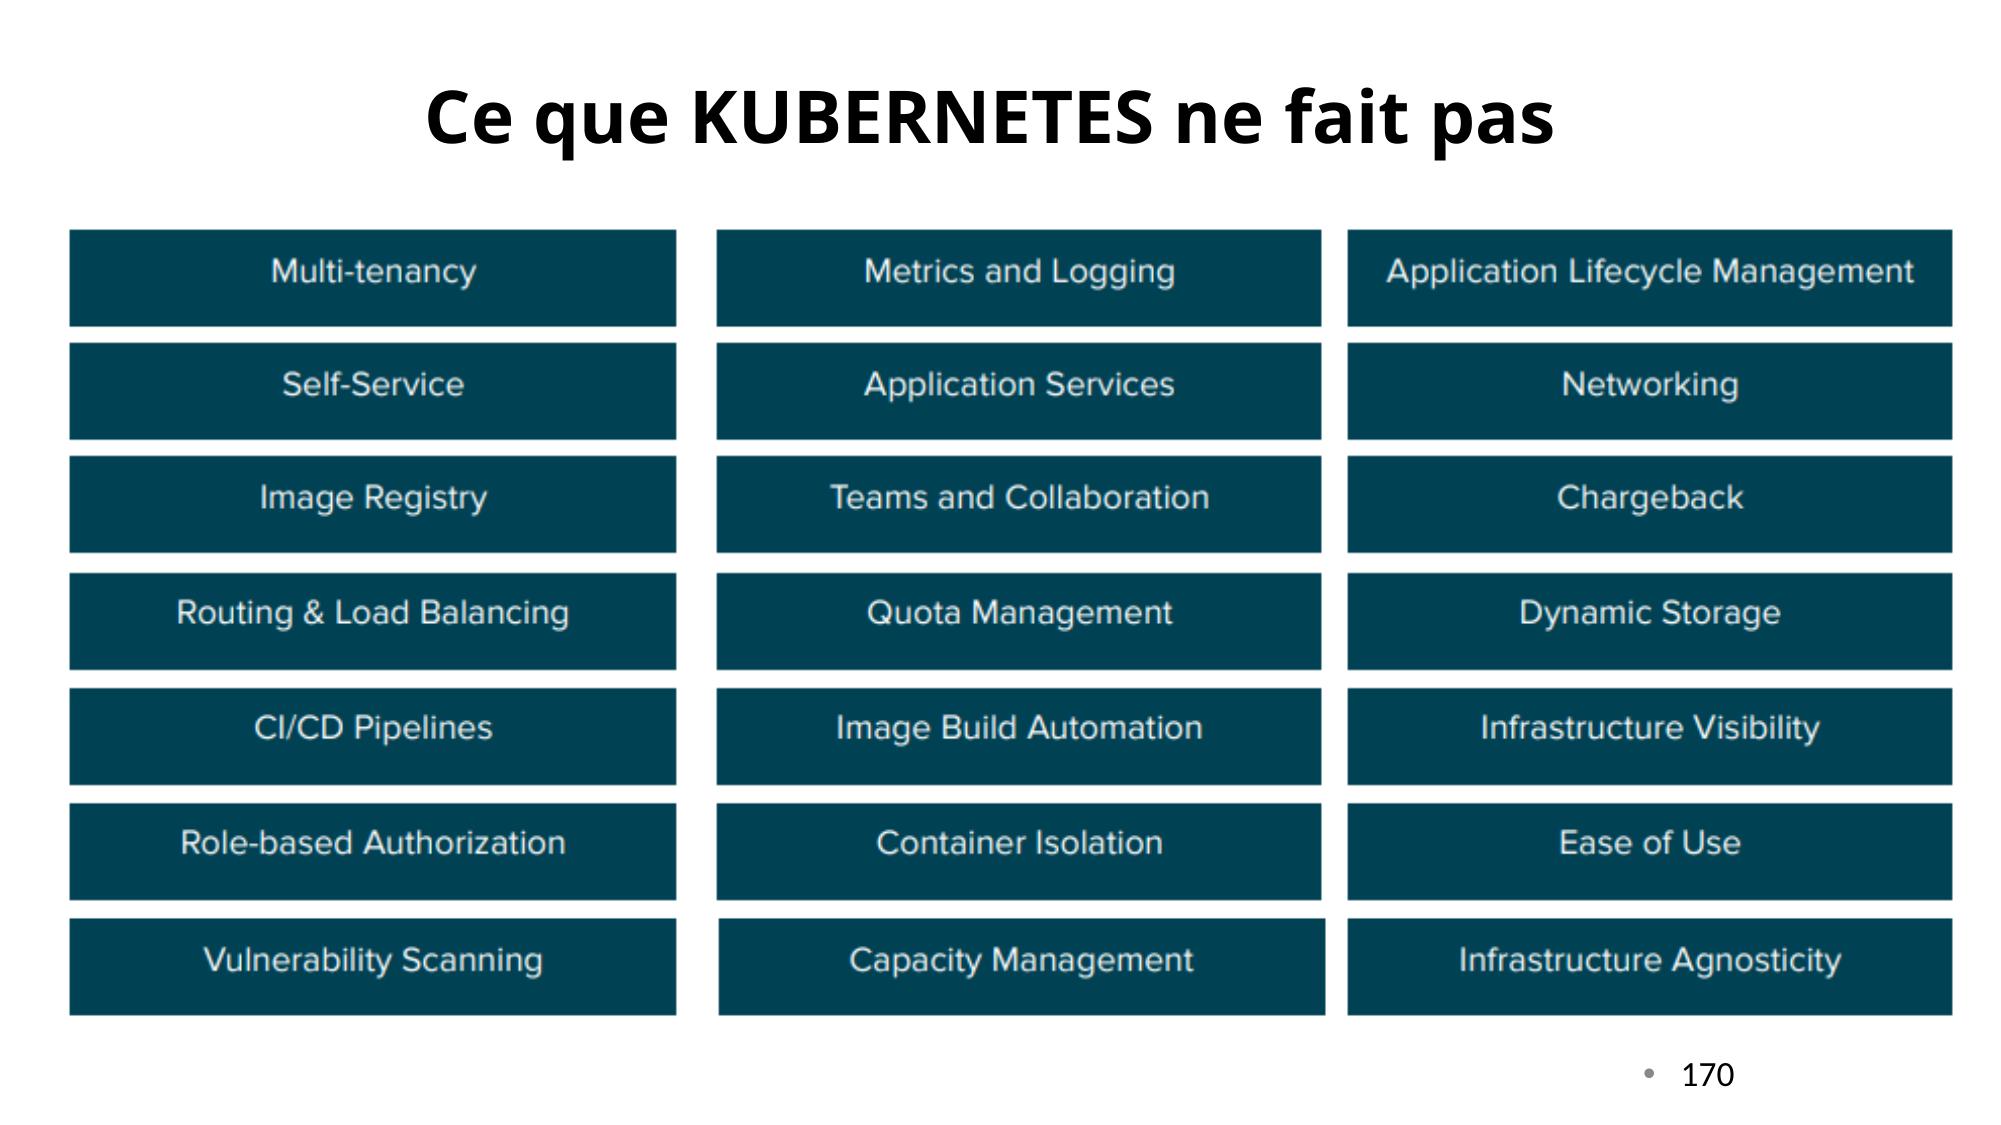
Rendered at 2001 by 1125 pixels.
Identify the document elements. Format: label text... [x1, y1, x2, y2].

picture [60, 210, 1965, 1030]
title Ce que KUBERNETES ne fait pas [374, 28, 1626, 210]
text_box 170 [1063, 1030, 1750, 1125]
